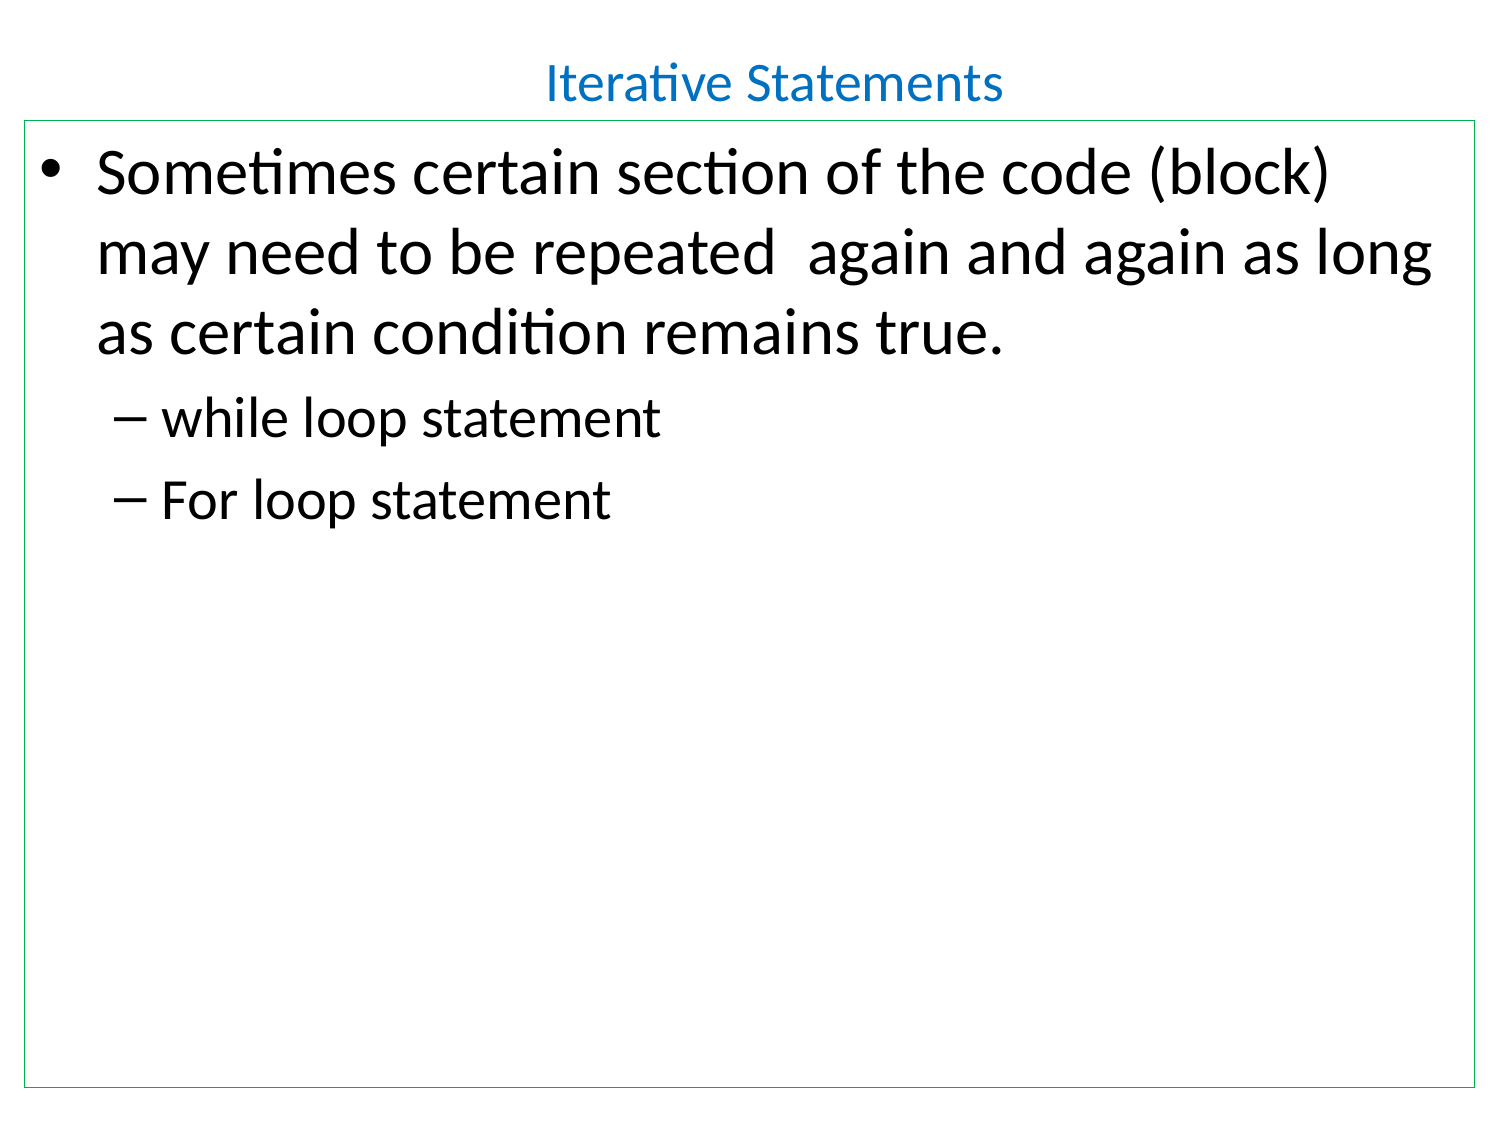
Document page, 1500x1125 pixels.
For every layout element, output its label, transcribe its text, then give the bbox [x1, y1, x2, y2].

list Sometimes certain section of the code (block) may need to be repeated again and again as long as certain condition remains true. while loop statement For loop statement [24, 120, 1475, 1088]
title Iterative Statements [99, 37, 1450, 120]
